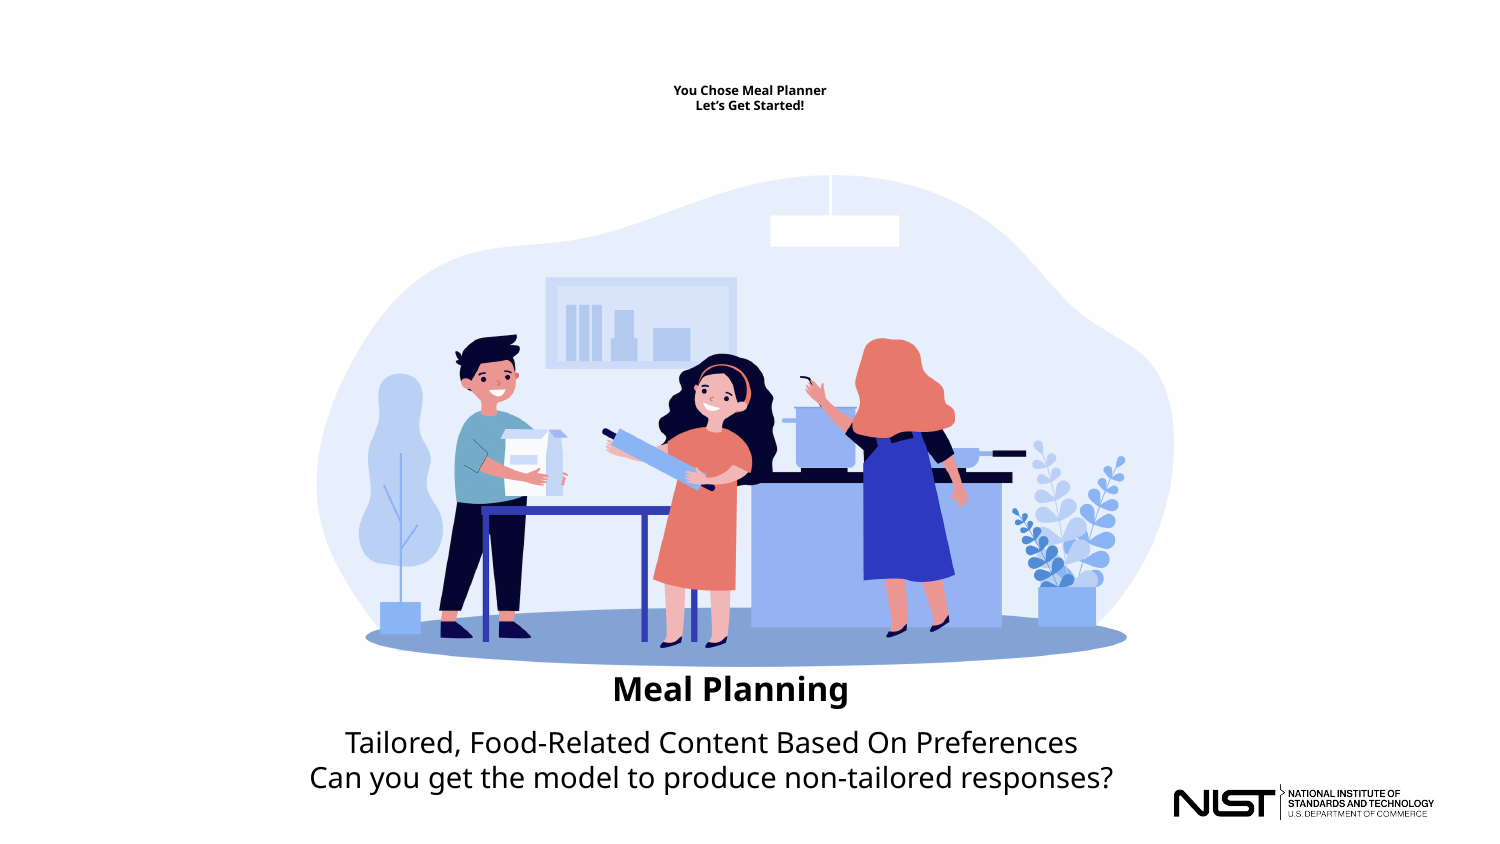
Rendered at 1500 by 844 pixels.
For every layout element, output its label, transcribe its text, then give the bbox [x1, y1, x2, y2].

text_box Tailored, Food-Related Content Based On Preferences Can you get the model to produce non-tailored responses? [231, 722, 1192, 796]
picture [1146, 763, 1485, 844]
picture [307, 166, 1193, 678]
text_box Meal Planning [537, 685, 925, 719]
title You Chose Meal Planner Let’s Get Started! [75, 67, 1425, 129]
